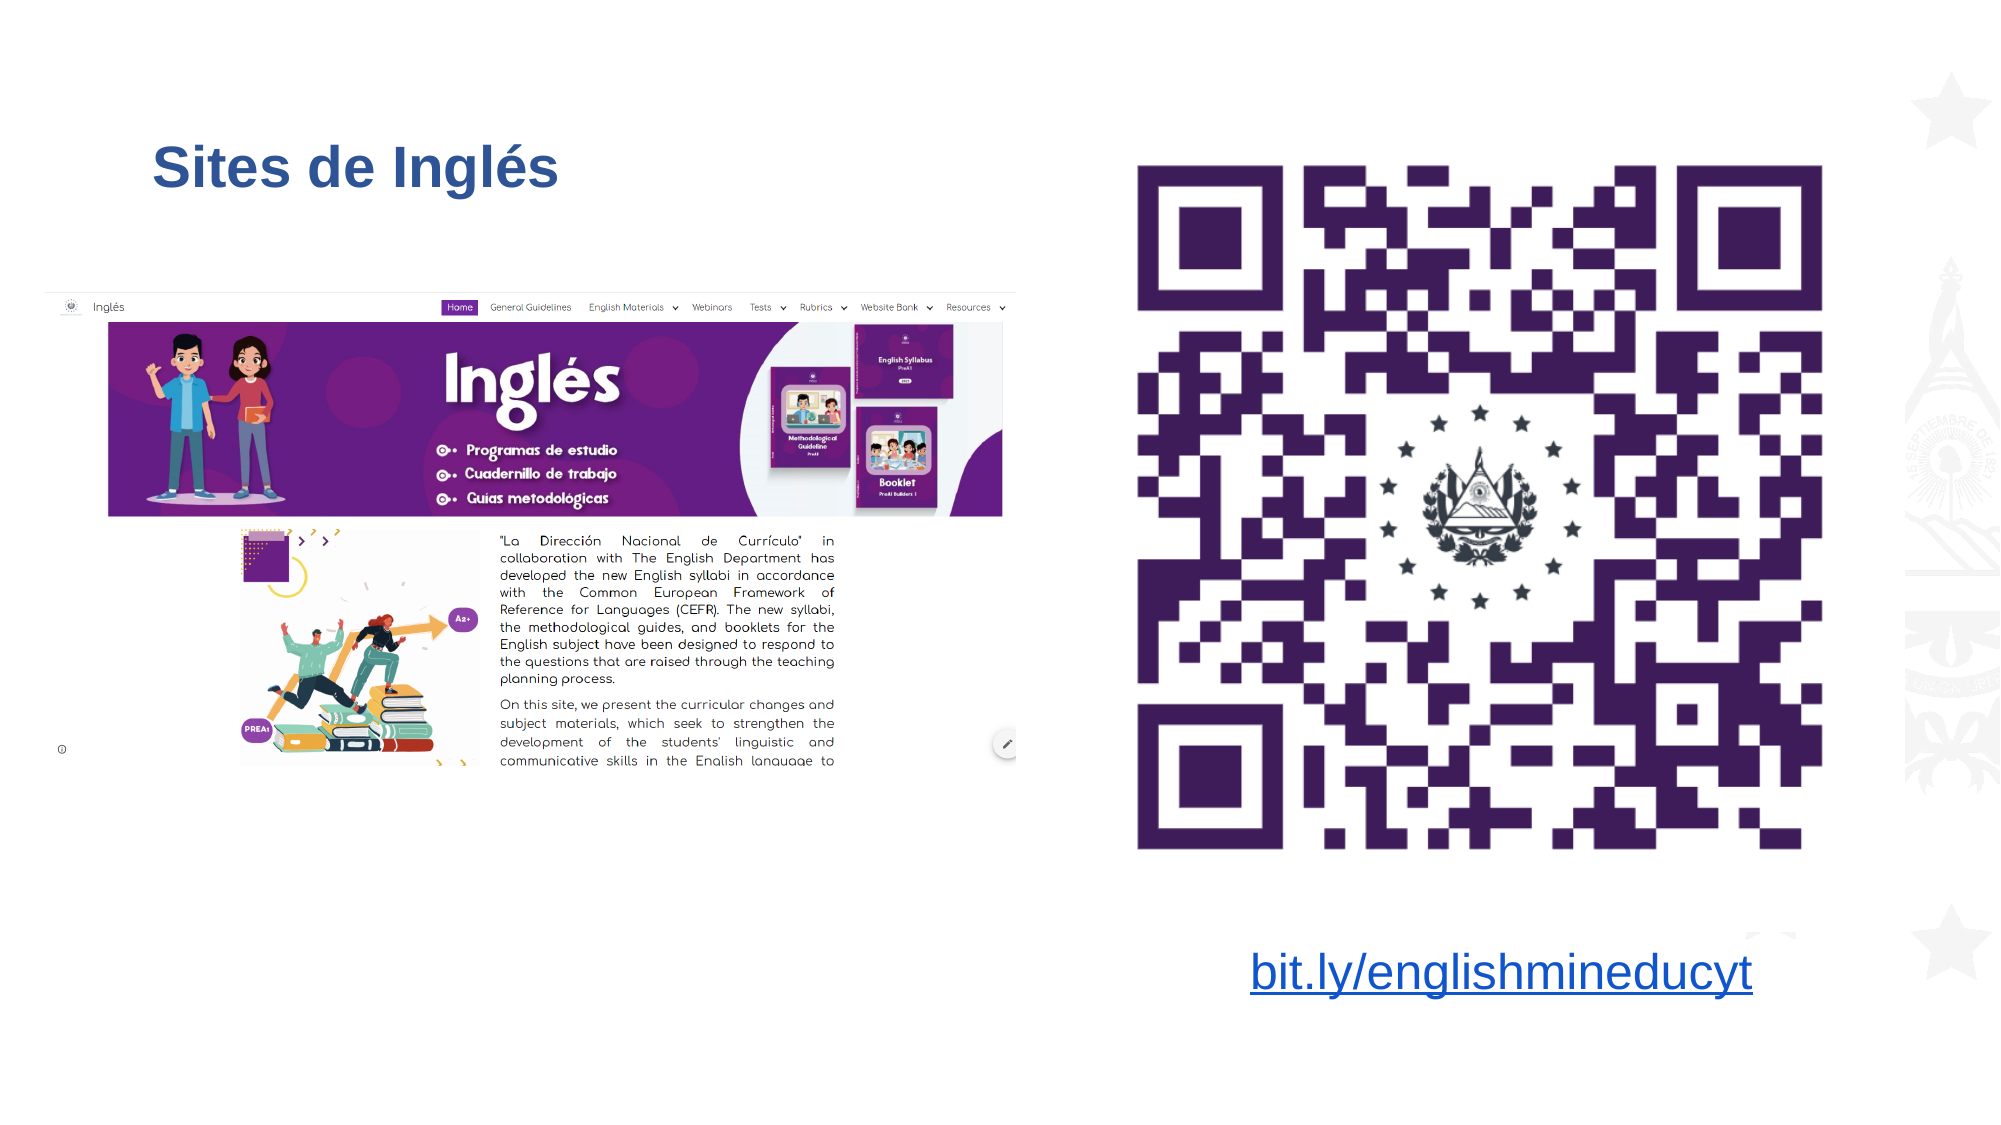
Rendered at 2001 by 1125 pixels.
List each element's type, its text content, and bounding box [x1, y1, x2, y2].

title Sites de Inglés [137, 59, 1863, 278]
picture [43, 291, 1017, 766]
text_box bit.ly/englishmineducyt [1235, 941, 1774, 1007]
picture [1055, 0, 2000, 1125]
